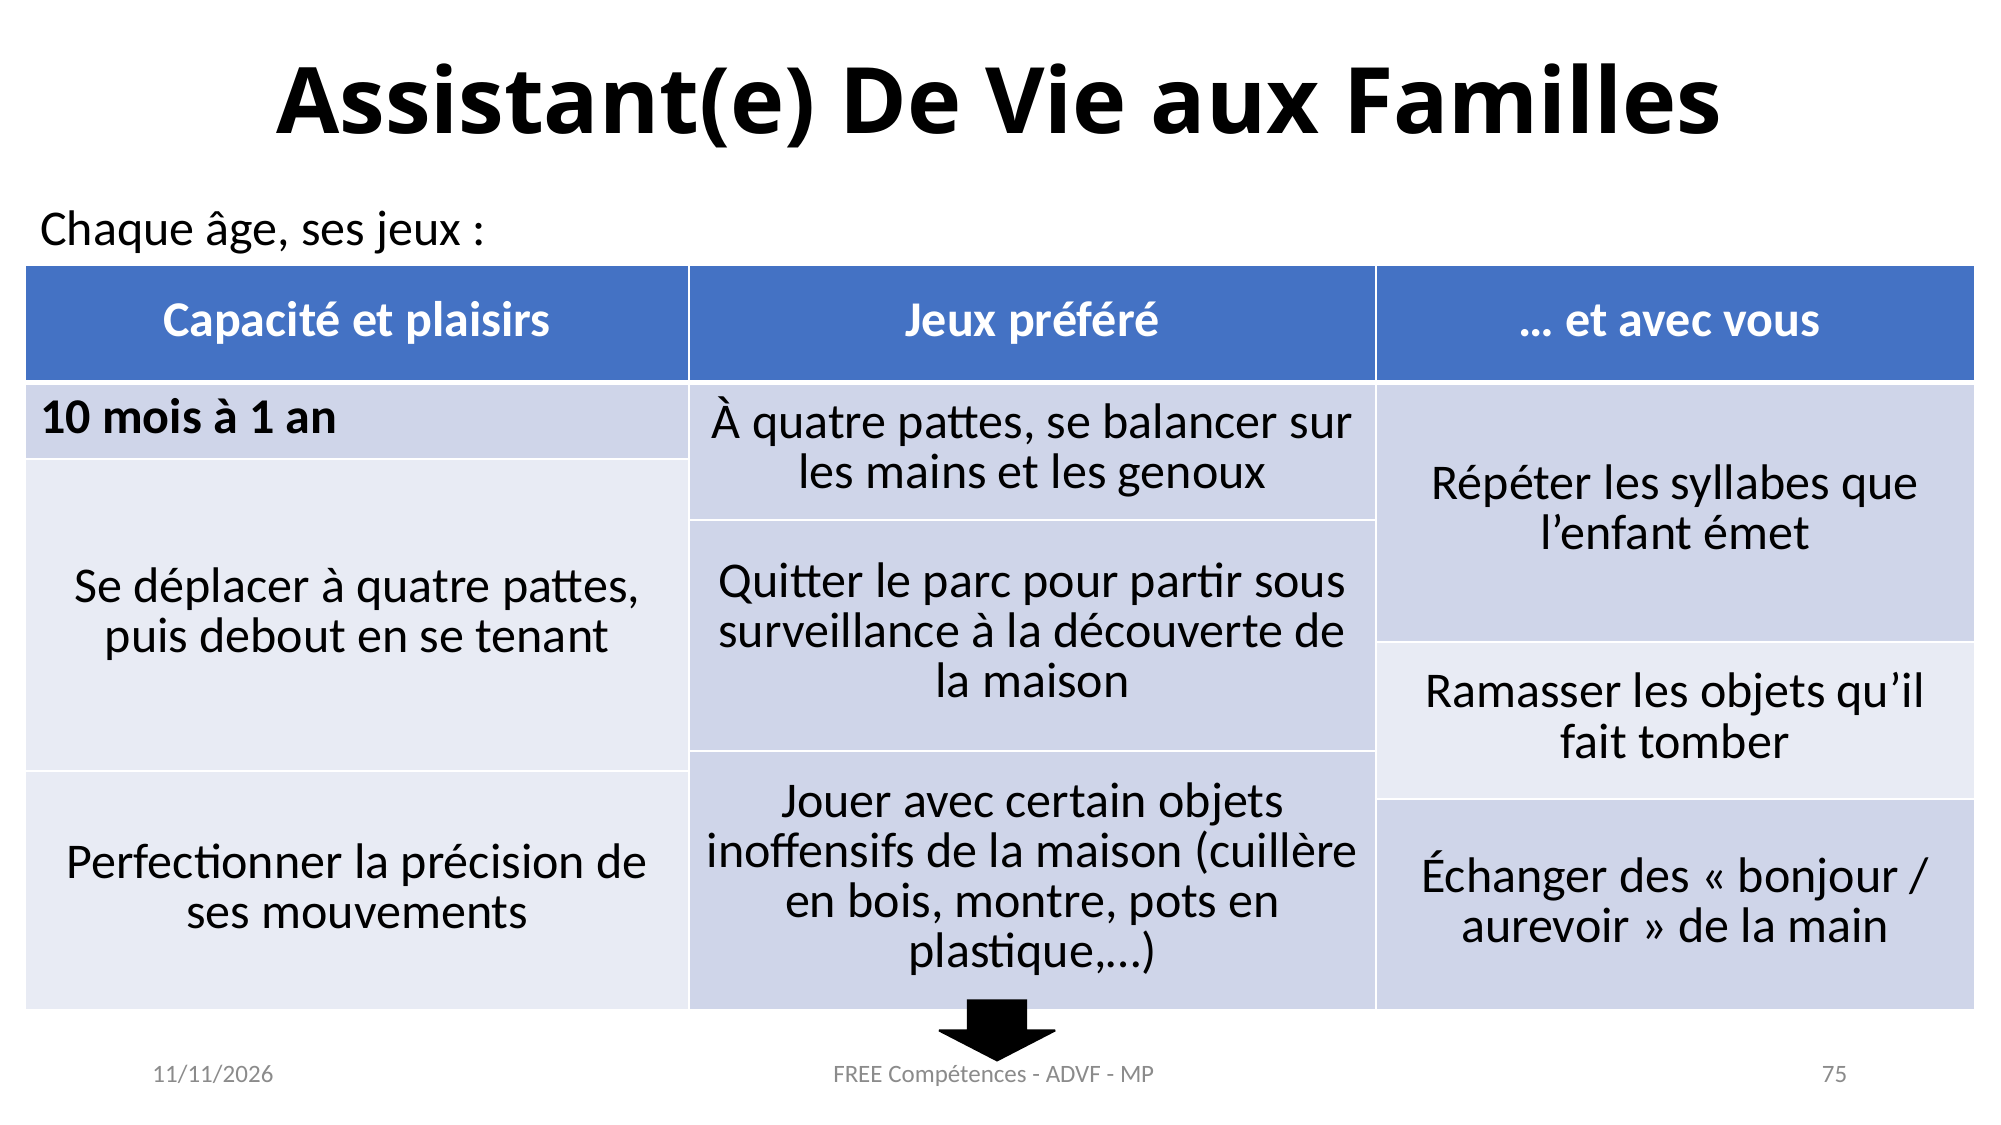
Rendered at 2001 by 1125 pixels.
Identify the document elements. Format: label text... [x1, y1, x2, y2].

table_header Jeux préféré [690, 266, 1375, 380]
table_cell Ramasser les objets qu’il fait tomber [1377, 643, 1974, 798]
table_cell Échanger des « bonjour / aurevoir » de la main [1377, 800, 1974, 1009]
text_box [938, 999, 1056, 1062]
footer FREE Compétences - ADVF - MP [587, 1042, 1407, 1103]
table_cell À quatre pattes, se balancer sur les mains et les genoux [690, 385, 1375, 519]
table_cell Répéter les syllabes que l’enfant émet [1377, 385, 1974, 641]
table_cell Perfectionner la précision de ses mouvements [26, 772, 688, 1009]
table_cell Quitter le parc pour partir sous surveillance à la découverte de la maison [690, 521, 1375, 750]
table_header … et avec vous [1377, 266, 1974, 380]
slide_number 75 [1412, 1042, 1863, 1103]
table_cell Jouer avec certain objets inoffensifs de la maison (cuillère en bois, montre, pots en plastique,…) [690, 752, 1375, 1009]
table_cell Se déplacer à quatre pattes, puis debout en se tenant [26, 460, 688, 770]
table_header Capacité et plaisirs [26, 266, 688, 380]
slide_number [137, 1042, 587, 1103]
text_box Chaque âge, ses jeux : [25, 188, 1914, 263]
table_cell 10 mois à 1 an [26, 385, 688, 458]
text_box Assistant(e) De Vie aux Familles [249, 47, 1750, 188]
